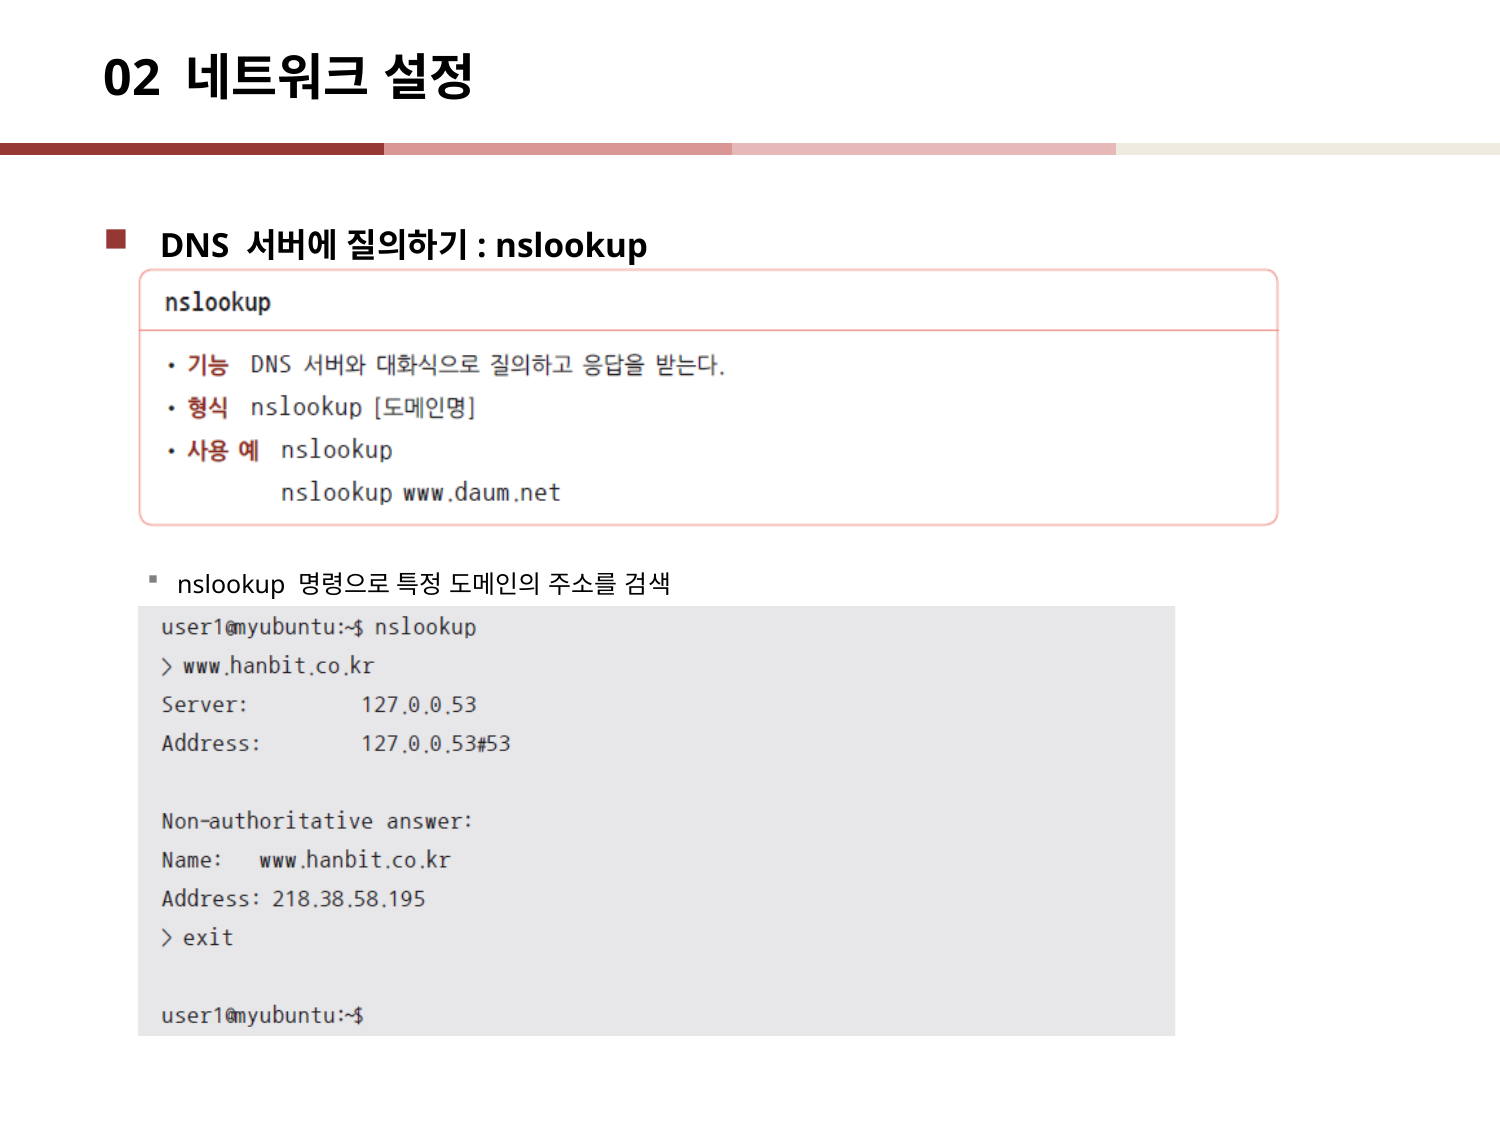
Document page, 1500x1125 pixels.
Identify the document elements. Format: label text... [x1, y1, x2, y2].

picture [133, 606, 1183, 1036]
title 02 네트워크 설정 [88, 30, 1330, 121]
list DNS 서버에 질의하기: nslookup nslookup 명령으로 특정 도메인의 주소를 검색 [88, 196, 1436, 1083]
picture [135, 266, 1282, 528]
